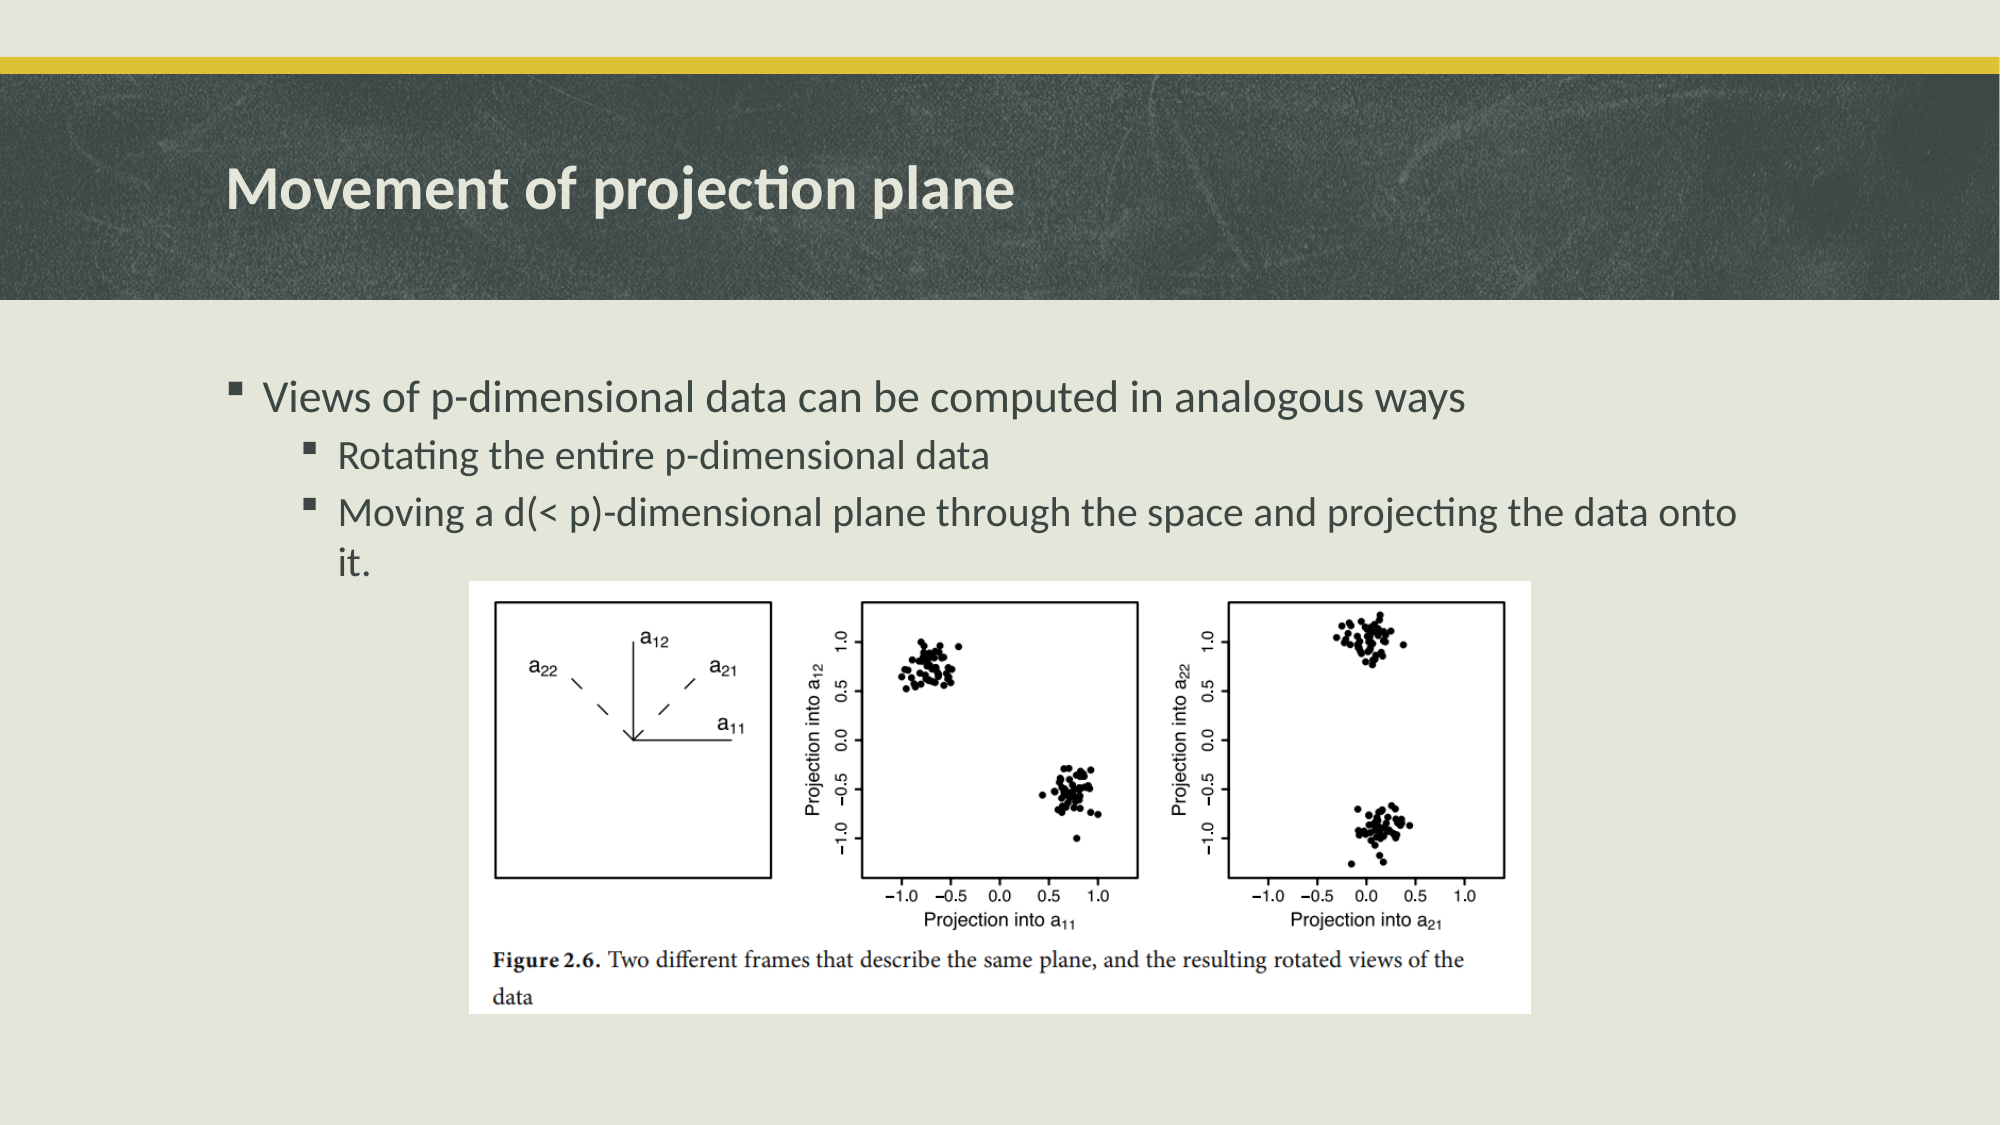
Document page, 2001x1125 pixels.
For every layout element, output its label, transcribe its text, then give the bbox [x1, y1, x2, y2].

picture [0, 74, 2000, 300]
picture [469, 581, 1531, 1014]
list Views of p-dimensional data can be computed in analogous ways Rotating the entire p-dimensional data Moving a d(< p)-dimensional plane through the space and projecting the data onto it. [210, 359, 1790, 1014]
title Movement of projection plane [210, 76, 1790, 300]
